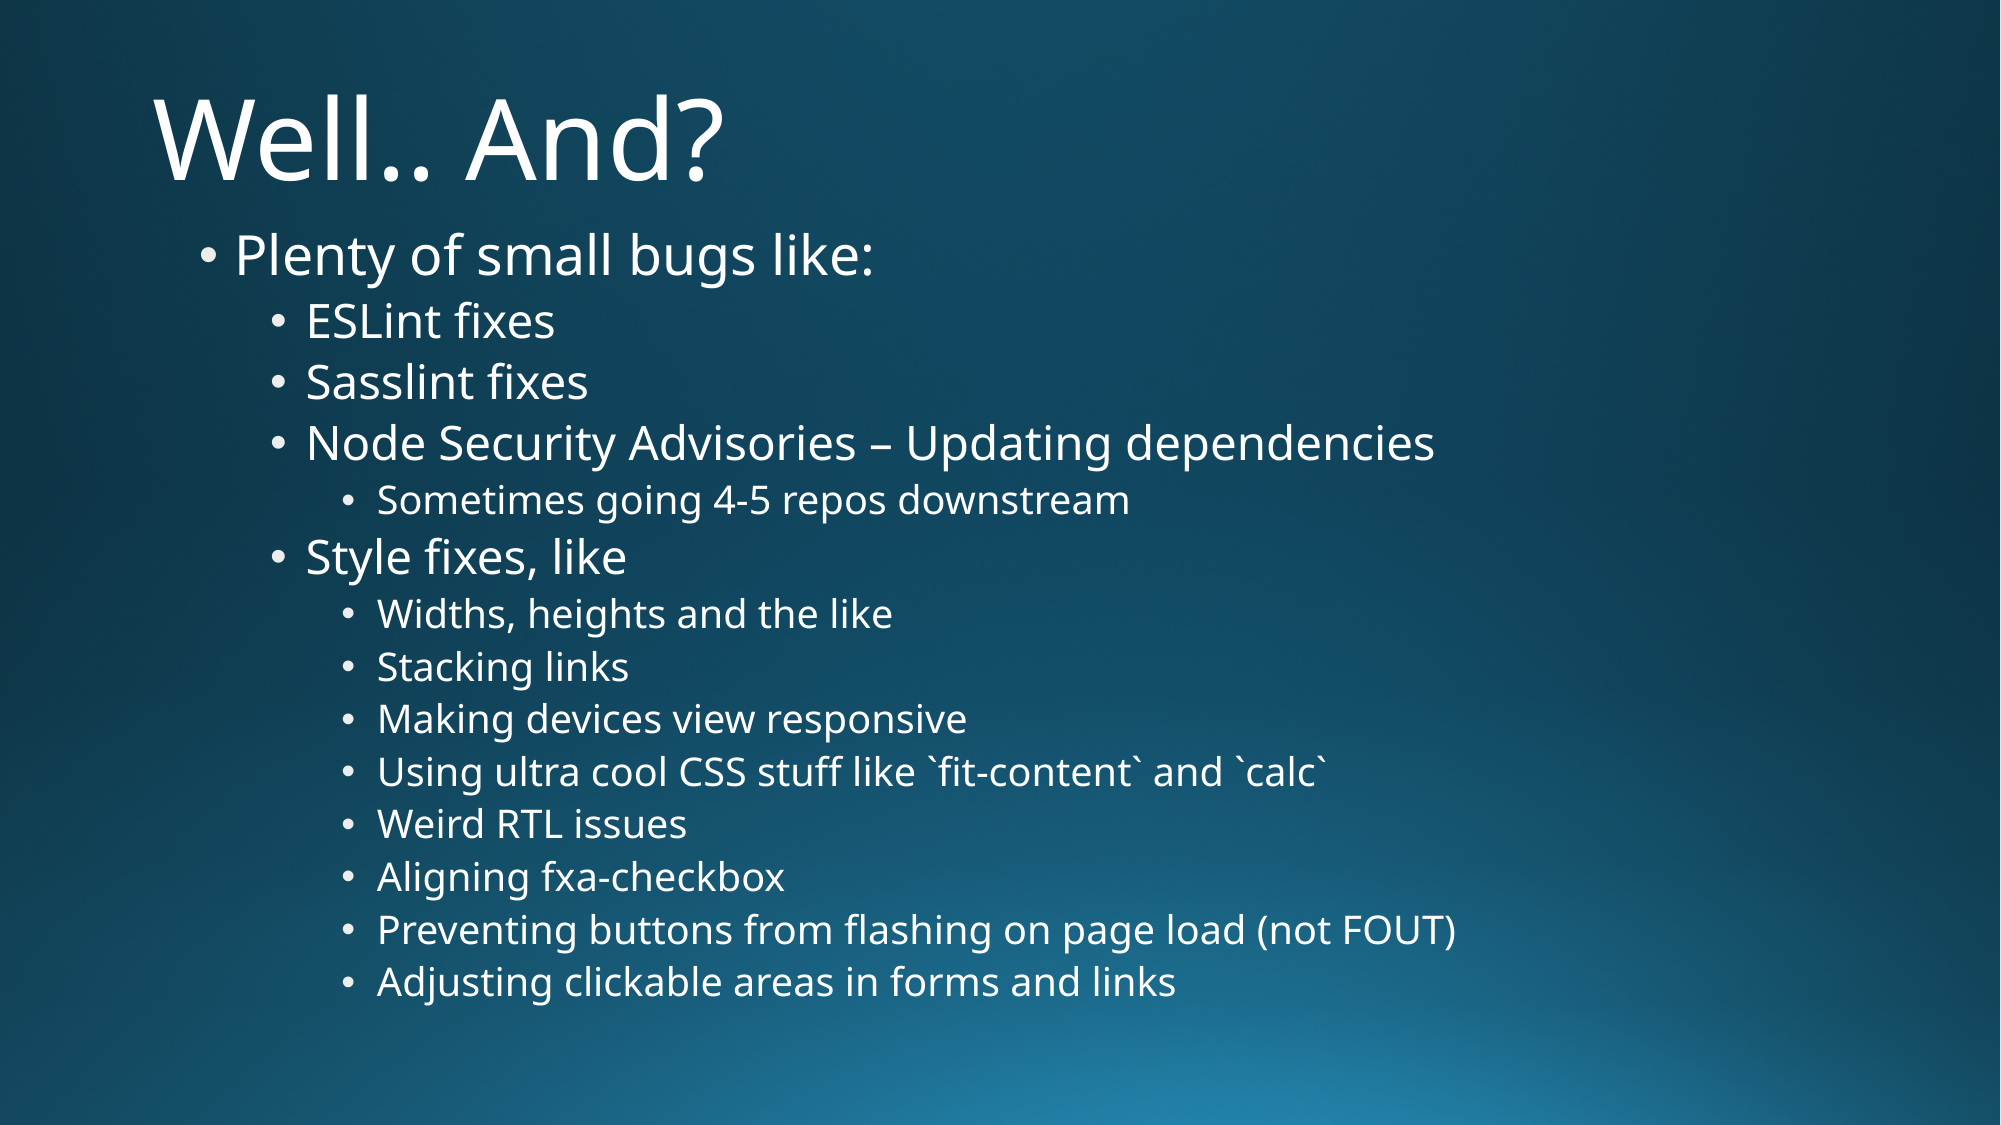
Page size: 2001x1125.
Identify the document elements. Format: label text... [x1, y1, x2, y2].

picture [0, 0, 2001, 1125]
list Plenty of small bugs like: ESLint fixes Sasslint fixes Node Security Advisories – Updating dependencies Sometimes going 4-5 repos downstream Style fixes, like Widths, heights and the like Stacking links Making devices view responsive Using ultra cool CSS stuff like `fit-content` and `calc` Weird RTL issues Aligning fxa-checkbox Preventing buttons from flashing on page load (not FOUT) Adjusting clickable areas in forms and links [183, 220, 1863, 1014]
title Well.. And? [137, 35, 1863, 253]
